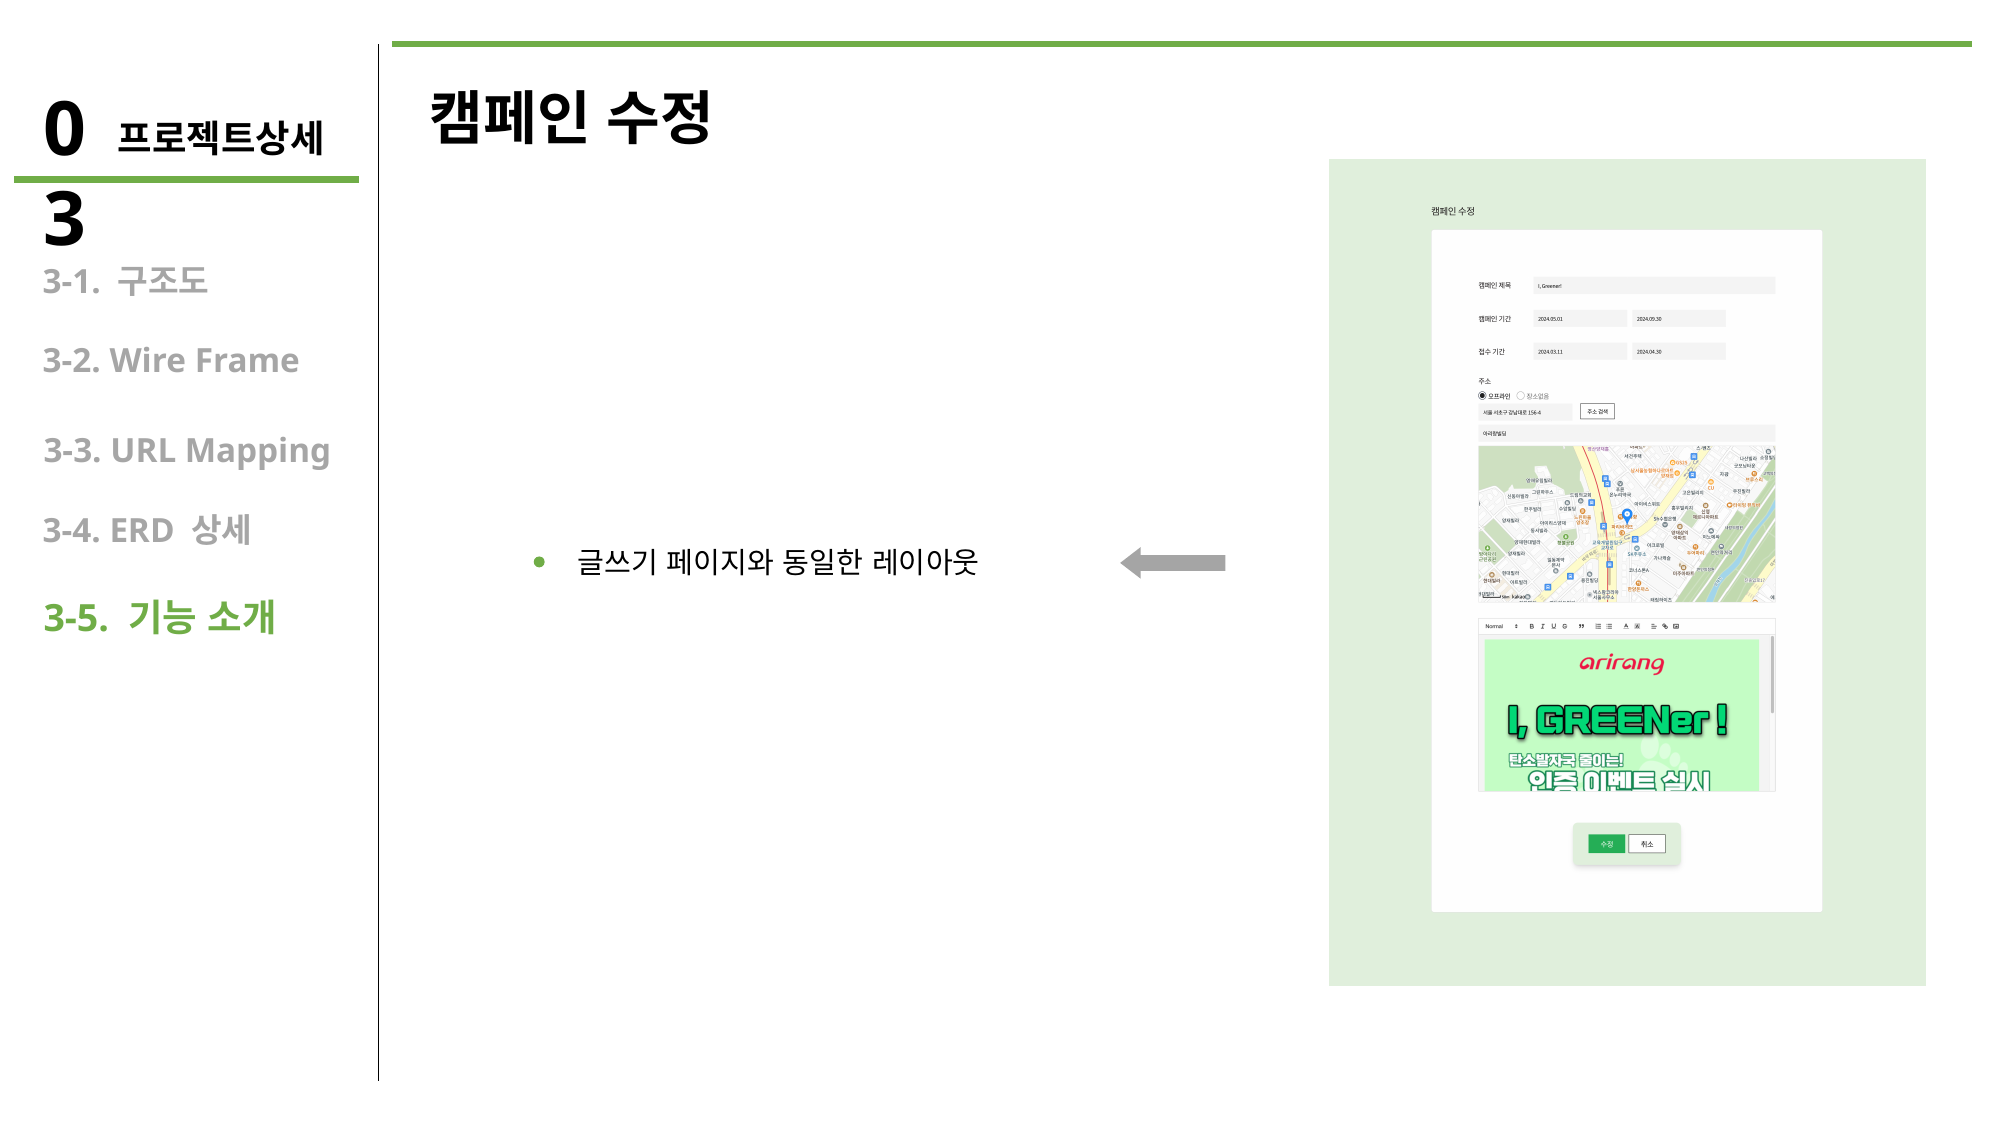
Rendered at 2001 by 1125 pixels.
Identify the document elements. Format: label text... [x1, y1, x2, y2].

text_box 캠페인 수정 [415, 73, 729, 159]
text_box 03 [14, 73, 116, 176]
picture [1329, 159, 1926, 986]
text_box 프로젝트상세 [103, 107, 340, 168]
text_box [533, 537, 1016, 588]
text_box 03 [14, 183, 116, 269]
text_box [1118, 545, 1227, 581]
text_box 3-1. 구조도 3-2. Wire Frame 3-3. URL Mapping 3-4. ERD 상세 3-5. 기능 소개 [19, 212, 347, 647]
